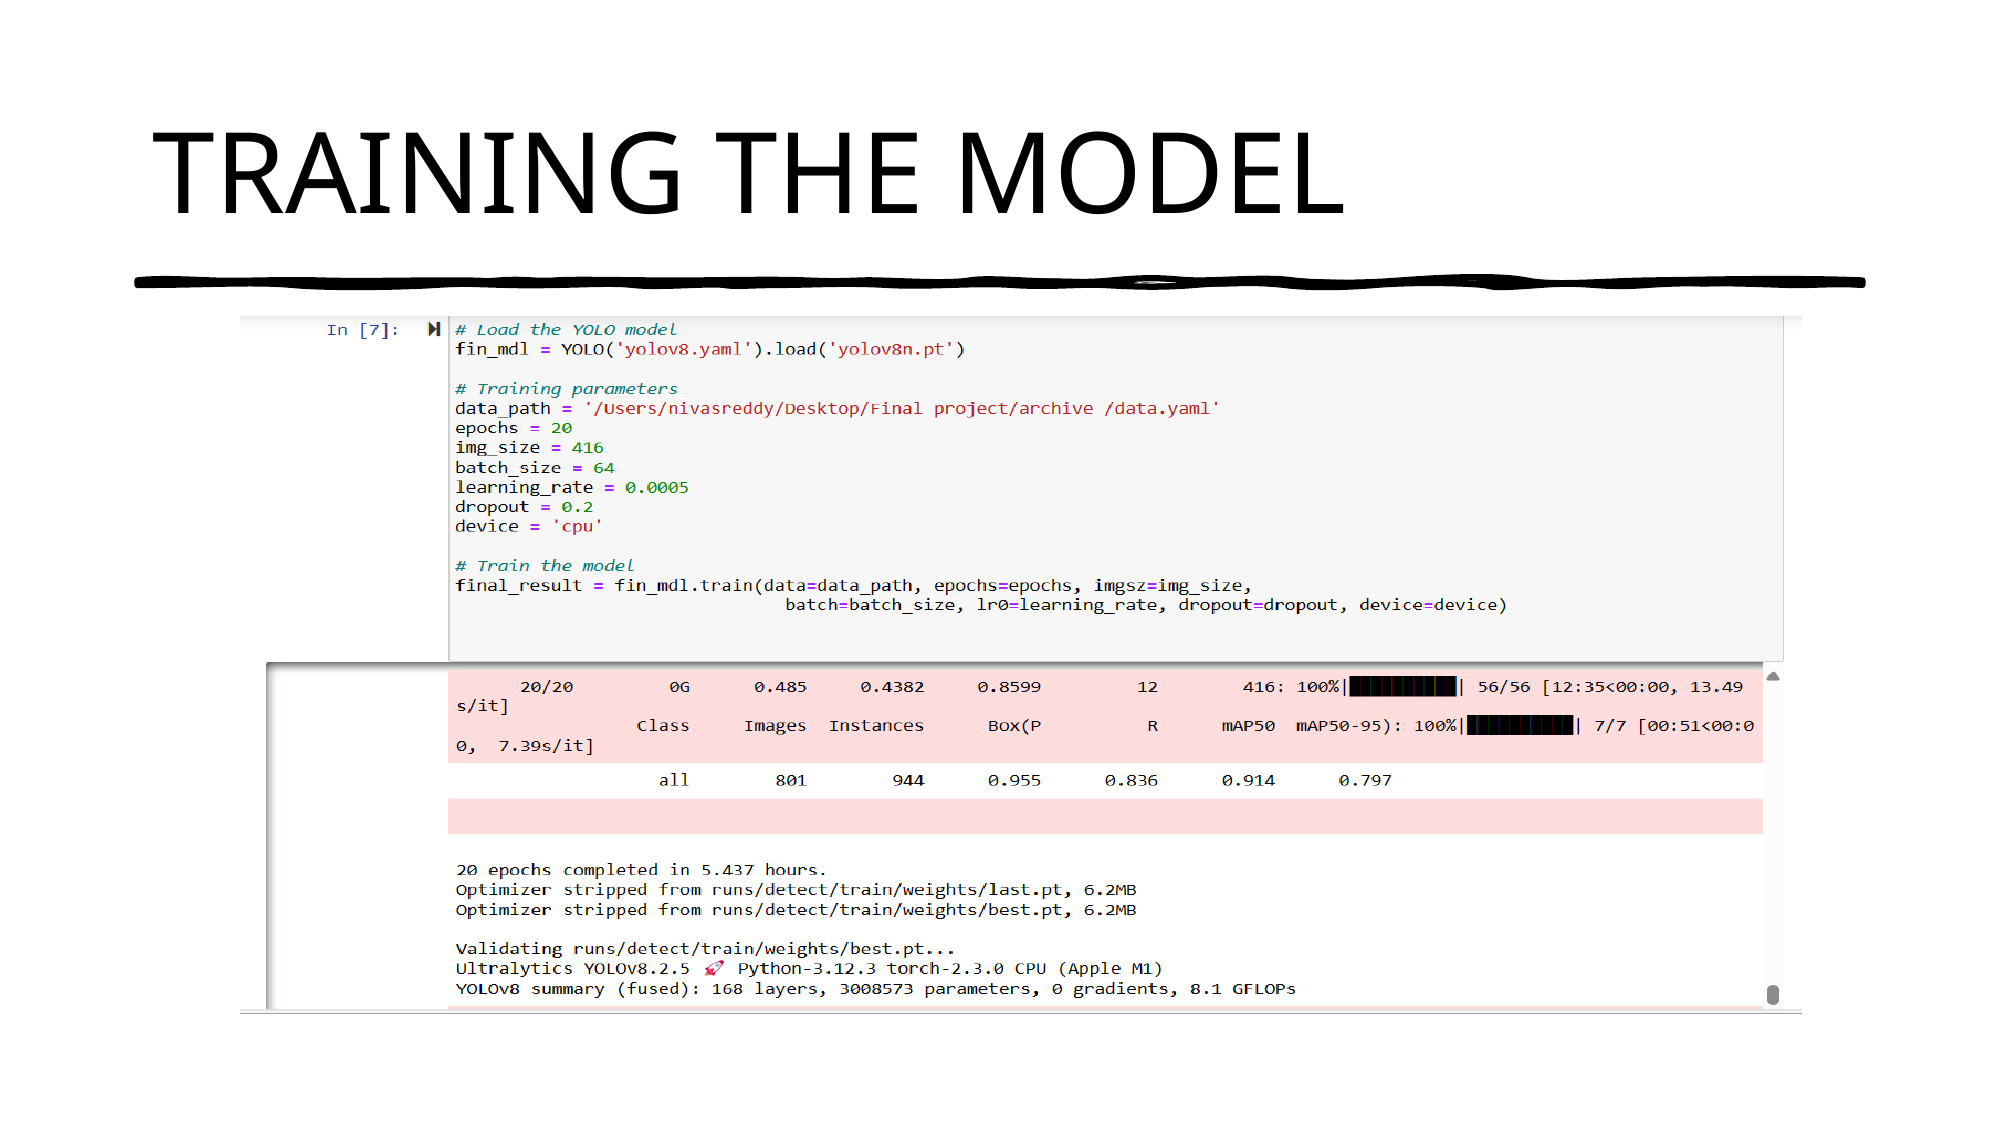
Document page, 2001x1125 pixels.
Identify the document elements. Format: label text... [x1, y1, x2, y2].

title TRAINING THE MODEL [137, 59, 1863, 278]
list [240, 316, 1802, 1015]
